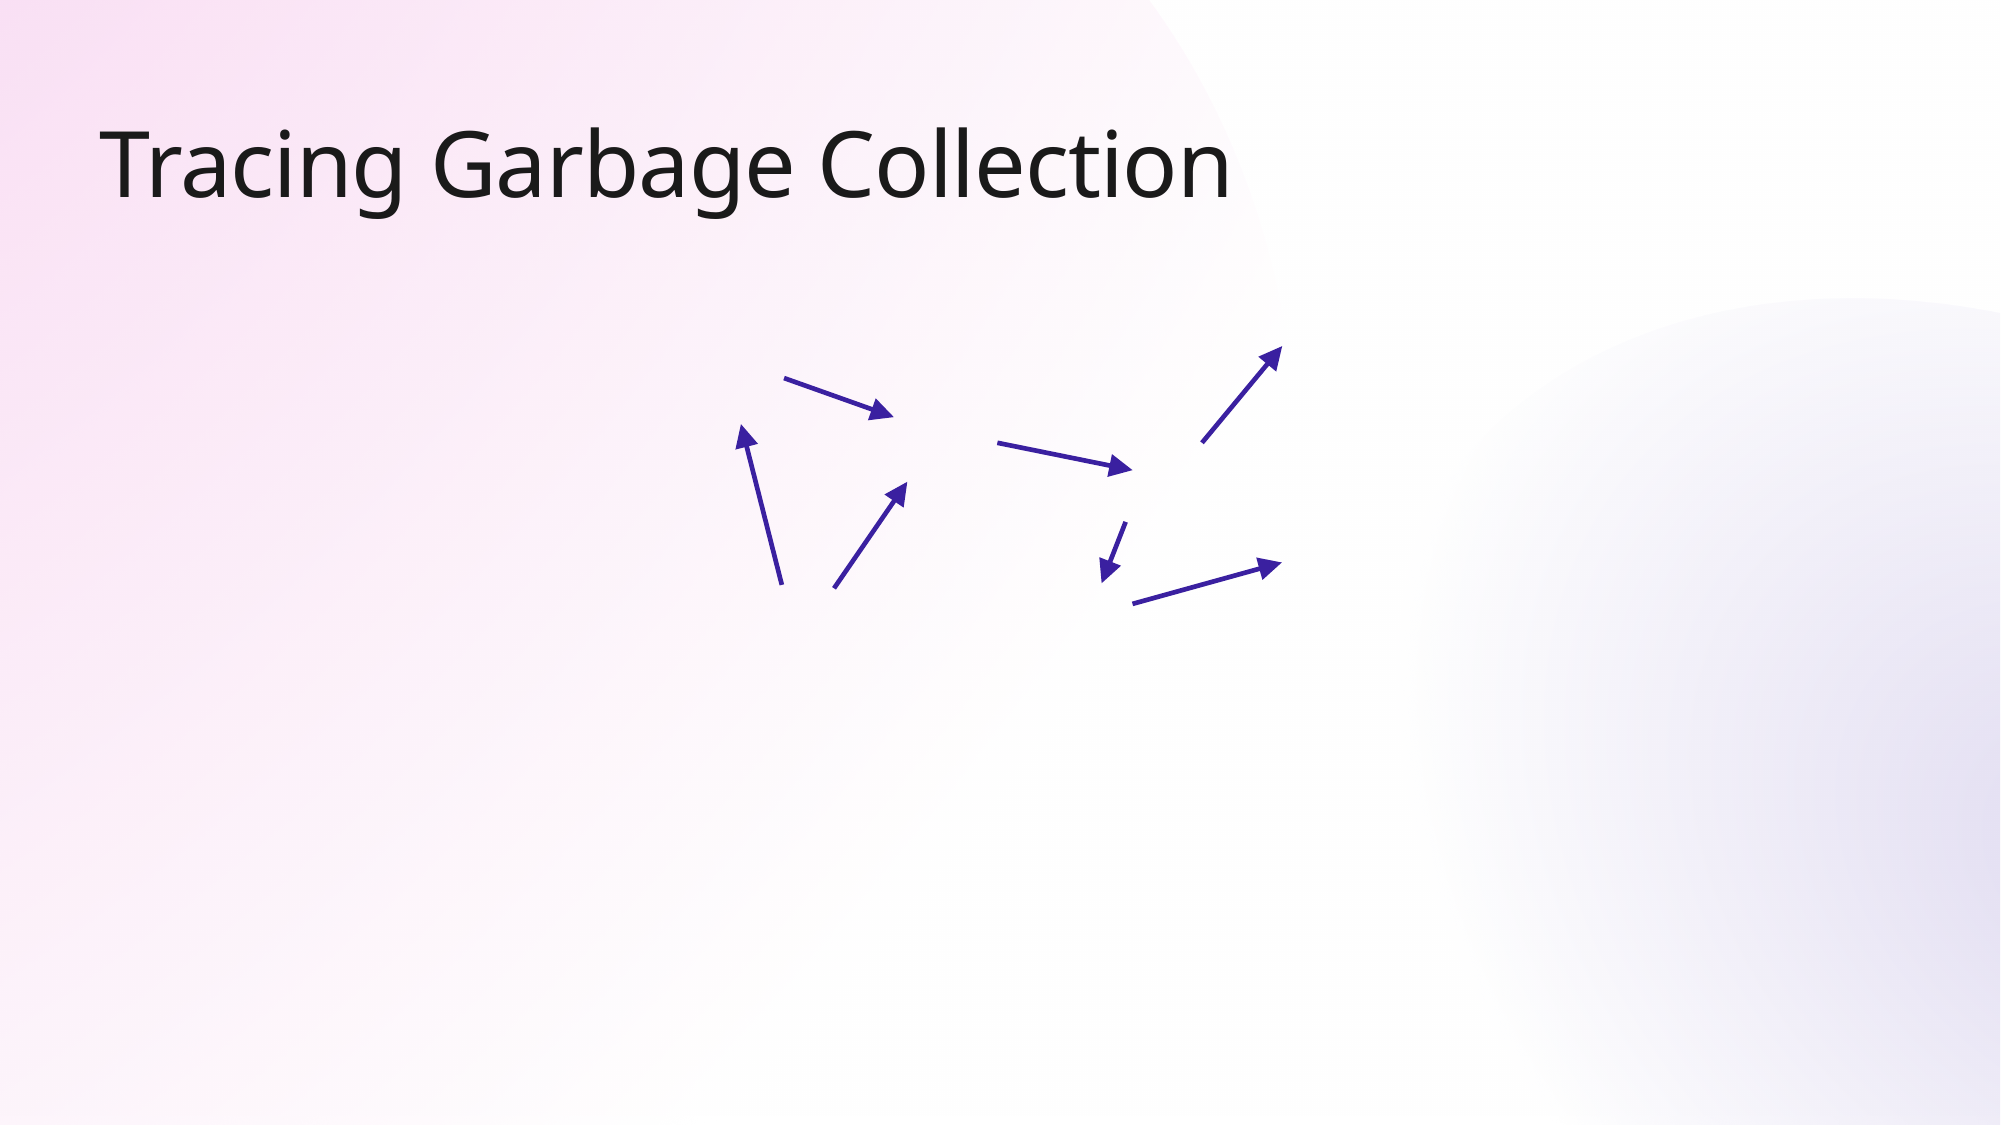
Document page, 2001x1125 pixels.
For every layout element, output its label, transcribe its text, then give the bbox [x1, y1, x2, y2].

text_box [1101, 521, 1126, 584]
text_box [834, 481, 908, 589]
title Tracing Garbage Collection [99, 99, 1900, 235]
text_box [1132, 562, 1282, 604]
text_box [784, 378, 894, 418]
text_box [740, 424, 782, 585]
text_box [1202, 346, 1283, 443]
picture [0, 0, 2001, 1125]
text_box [997, 442, 1133, 471]
